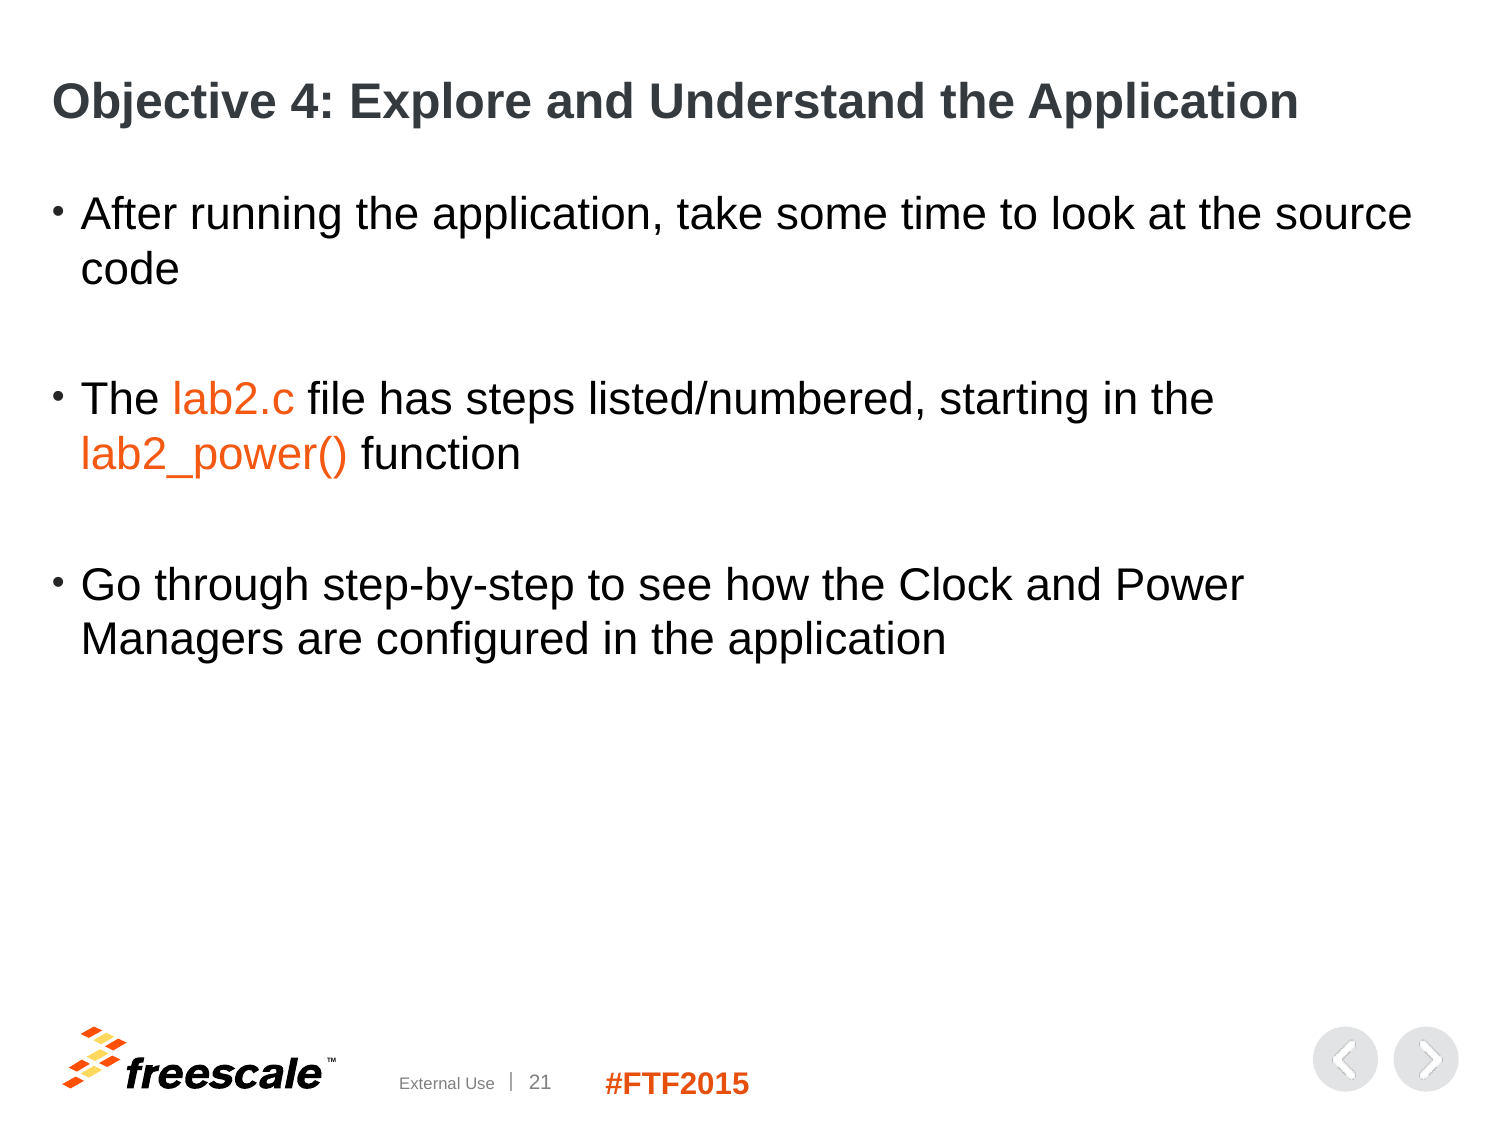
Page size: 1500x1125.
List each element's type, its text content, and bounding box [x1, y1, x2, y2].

title Objective 4: Explore and Understand the Application [36, 45, 1472, 153]
picture [1316, 1032, 1376, 1088]
list After running the application, take some time to look at the source code The lab2.c file has steps listed/numbered, starting in the lab2_power() function Go through step-by-step to see how the Clock and Power Managers are configured in the application [36, 176, 1472, 942]
picture [1400, 1032, 1459, 1088]
